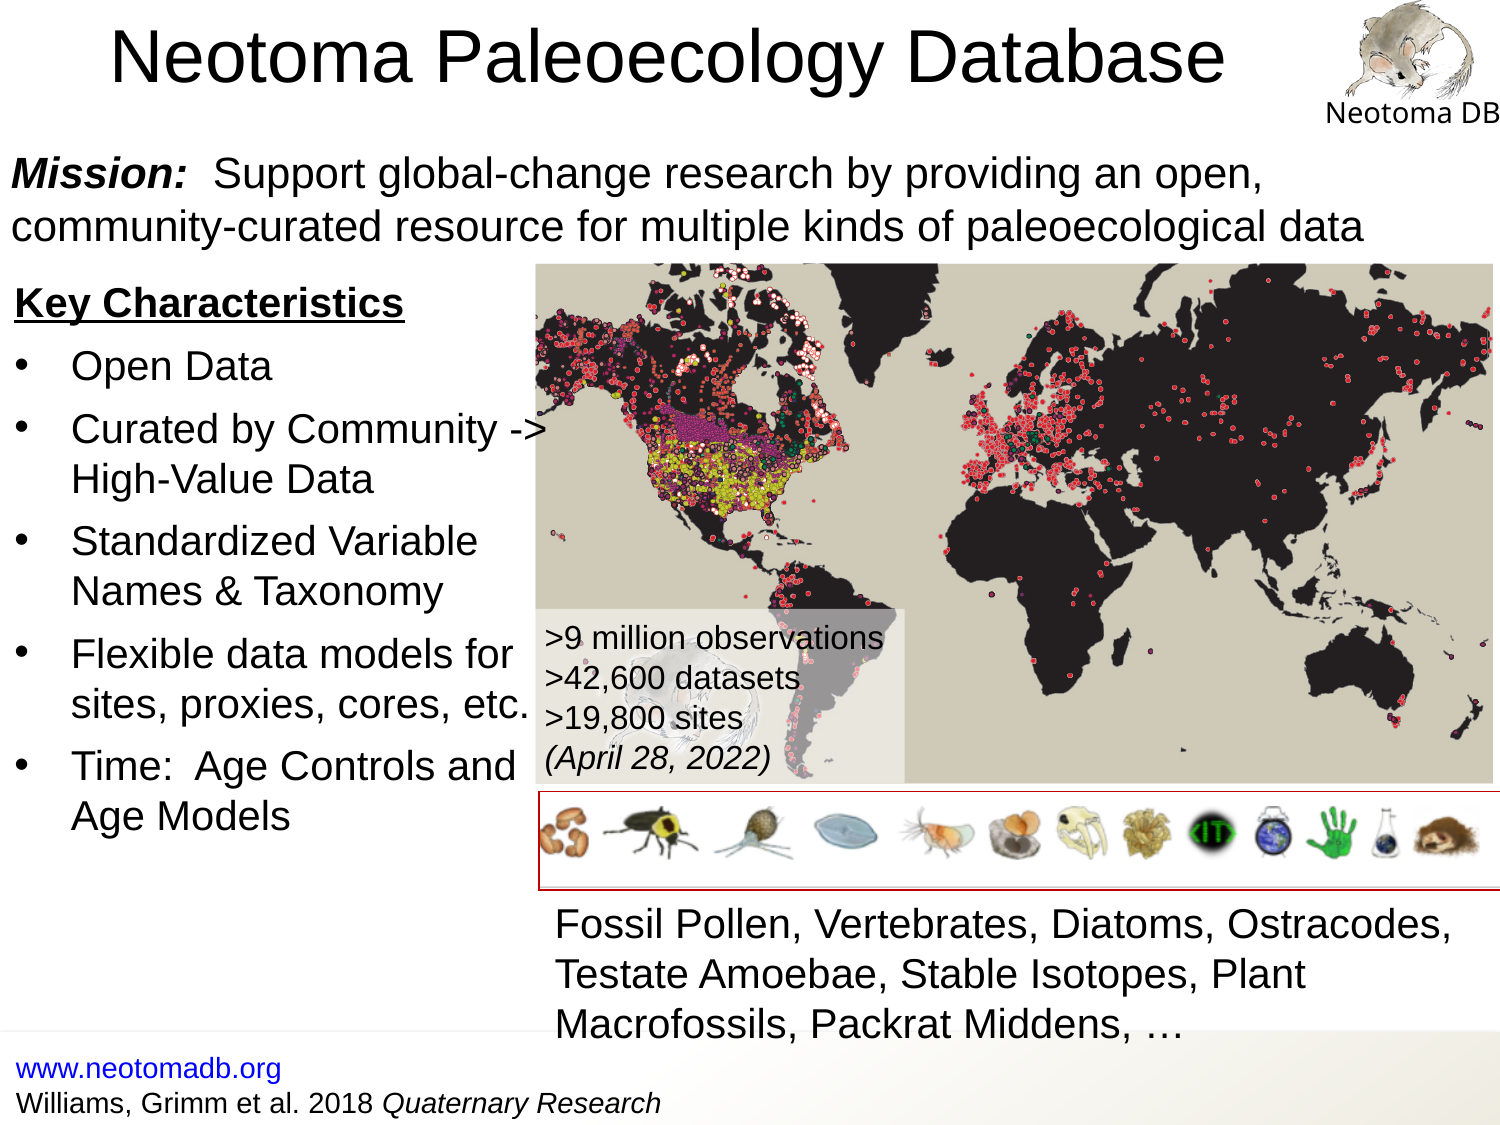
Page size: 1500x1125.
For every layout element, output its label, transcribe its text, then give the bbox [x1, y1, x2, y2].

text_box Key Characteristics Open Data Curated by Community -> High-Value Data Standardized Variable Names & Taxonomy Flexible data models for sites, proxies, cores, etc. Time: Age Controls and Age Models [0, 268, 534, 847]
picture [1337, 0, 1478, 100]
picture [529, 258, 1500, 789]
text_box Mission: Support global-change research by providing an open, community-curated resource for multiple kinds of paleoecological data [0, 137, 1492, 258]
picture [539, 791, 1500, 890]
text_box Fossil Pollen, Vertebrates, Diatoms, Ostracodes, Testate Amoebae, Stable Isotopes, Plant Macrofossils, Packrat Middens, … [539, 898, 1500, 1055]
title Neotoma Paleoecology Database [0, 0, 1337, 100]
text_box www.neotomadb.org Williams, Grimm et al. 2018 Quaternary Research [1, 1041, 678, 1125]
